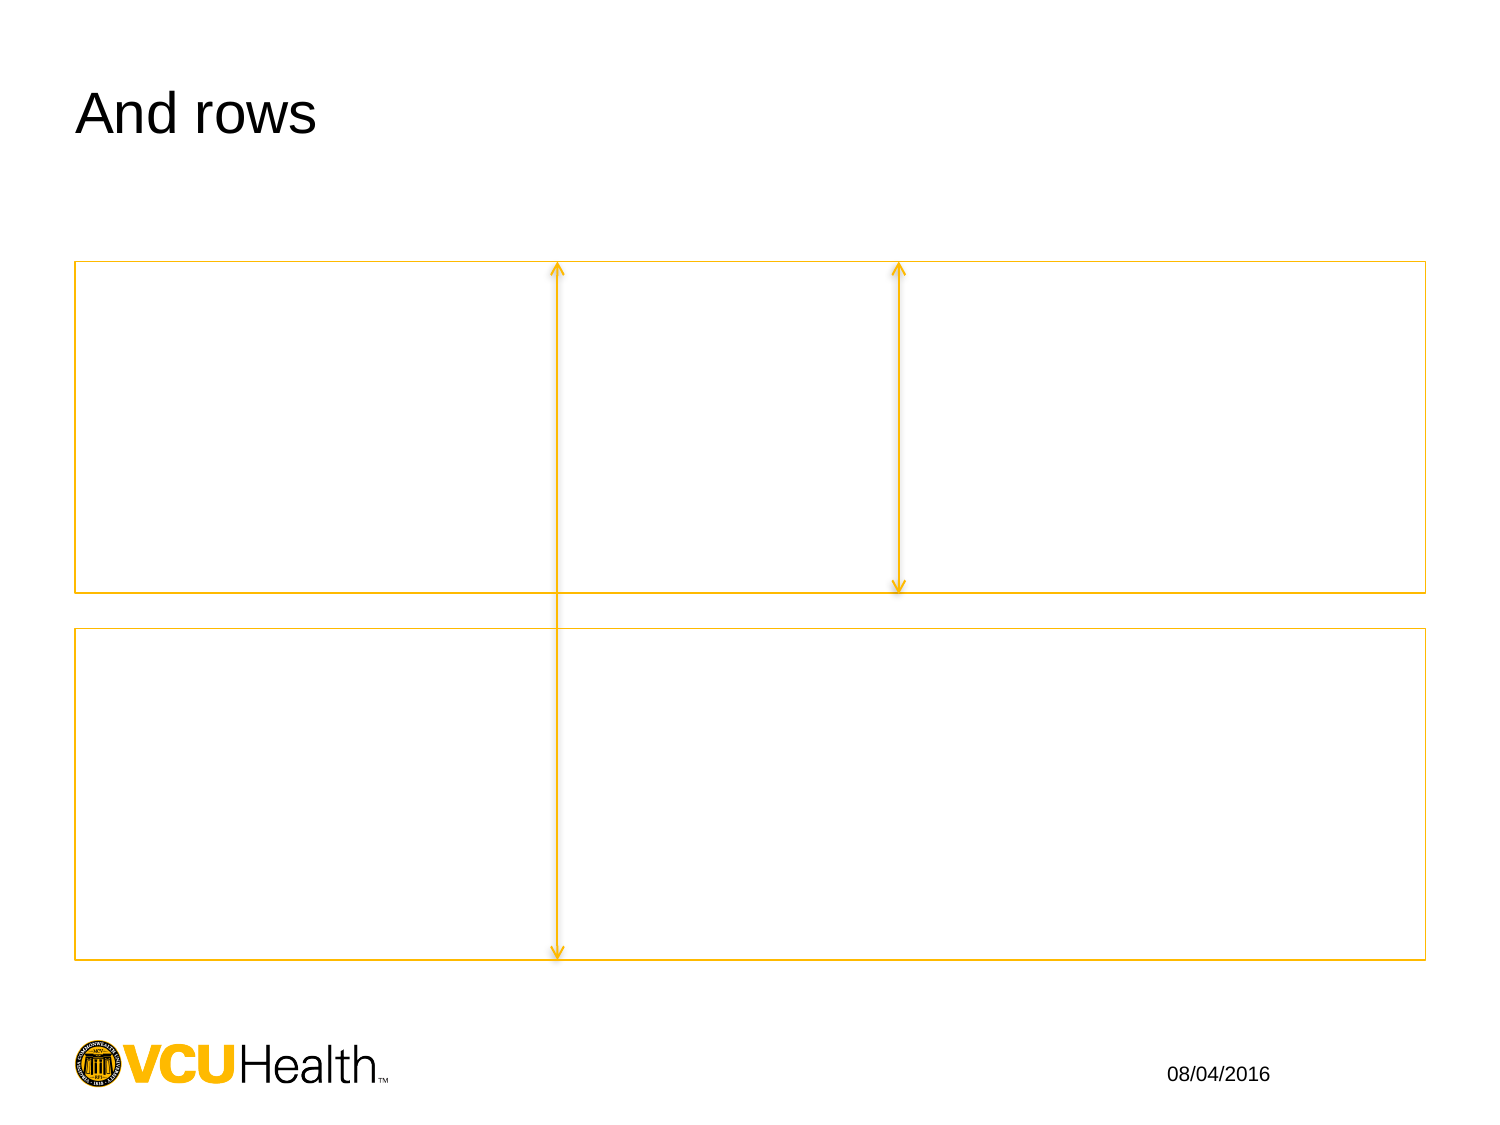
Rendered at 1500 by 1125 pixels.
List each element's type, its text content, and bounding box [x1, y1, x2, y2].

text_box [73, 626, 554, 962]
picture [0, 974, 526, 1125]
text_box [561, 626, 1428, 962]
title And rows [75, 75, 1425, 226]
text_box [73, 259, 1428, 595]
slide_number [1061, 1060, 1286, 1086]
